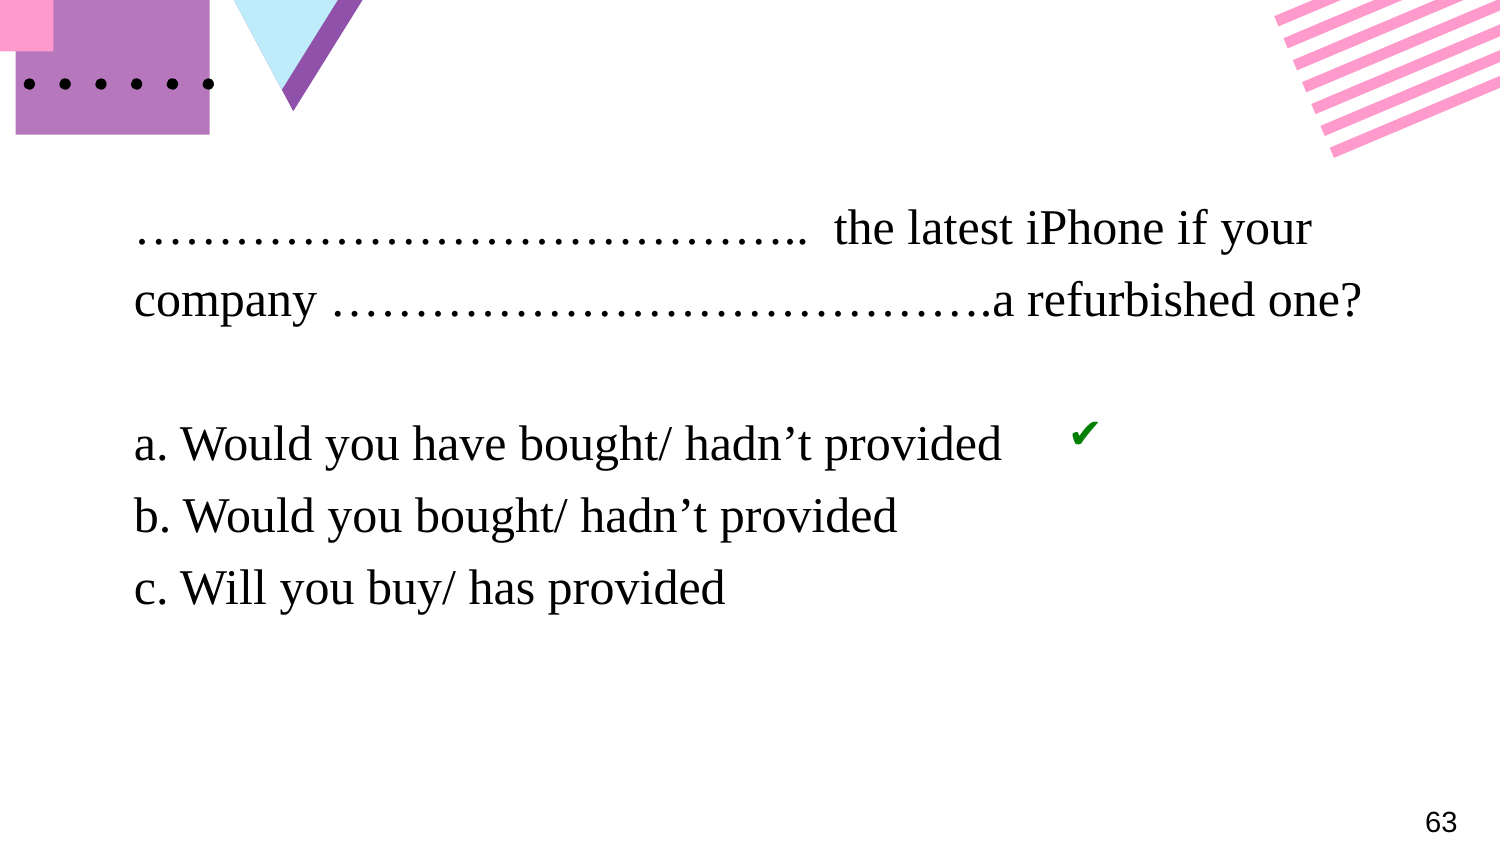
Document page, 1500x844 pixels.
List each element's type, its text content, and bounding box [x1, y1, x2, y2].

text_box ✔ [1056, 400, 1110, 513]
text_box 63 [1414, 798, 1500, 844]
title ………………………………….. the latest iPhone if your company ………………………………….a refurbished one? a. Would you have bought/ hadn’t provided b. Would you bought/ hadn’t provided c. Will you buy/ has provided [118, 107, 1413, 822]
